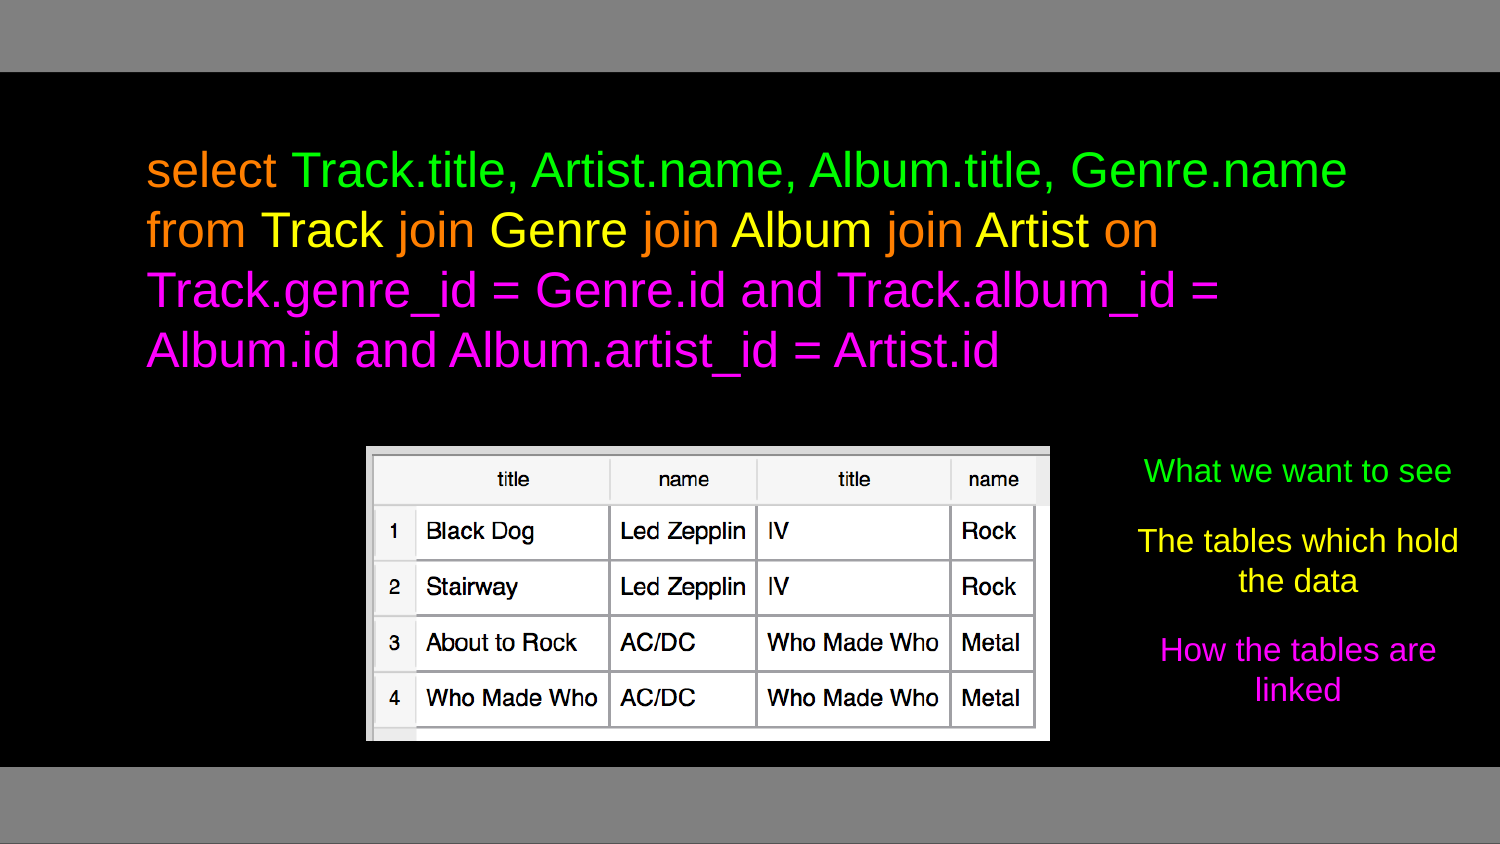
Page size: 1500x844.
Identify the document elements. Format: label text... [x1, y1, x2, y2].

text_box What we want to see [1142, 435, 1455, 504]
text_box select Track.title, Artist.name, Album.title, Genre.name from Track join Genre join Album join Artist on Track.genre_id = Genre.id and Track.album_id = Album.id and Album.artist_id = Artist.id [146, 99, 1353, 415]
text_box How the tables are linked [1142, 615, 1455, 721]
picture [366, 445, 1051, 741]
text_box The tables which hold the data [1125, 506, 1471, 613]
